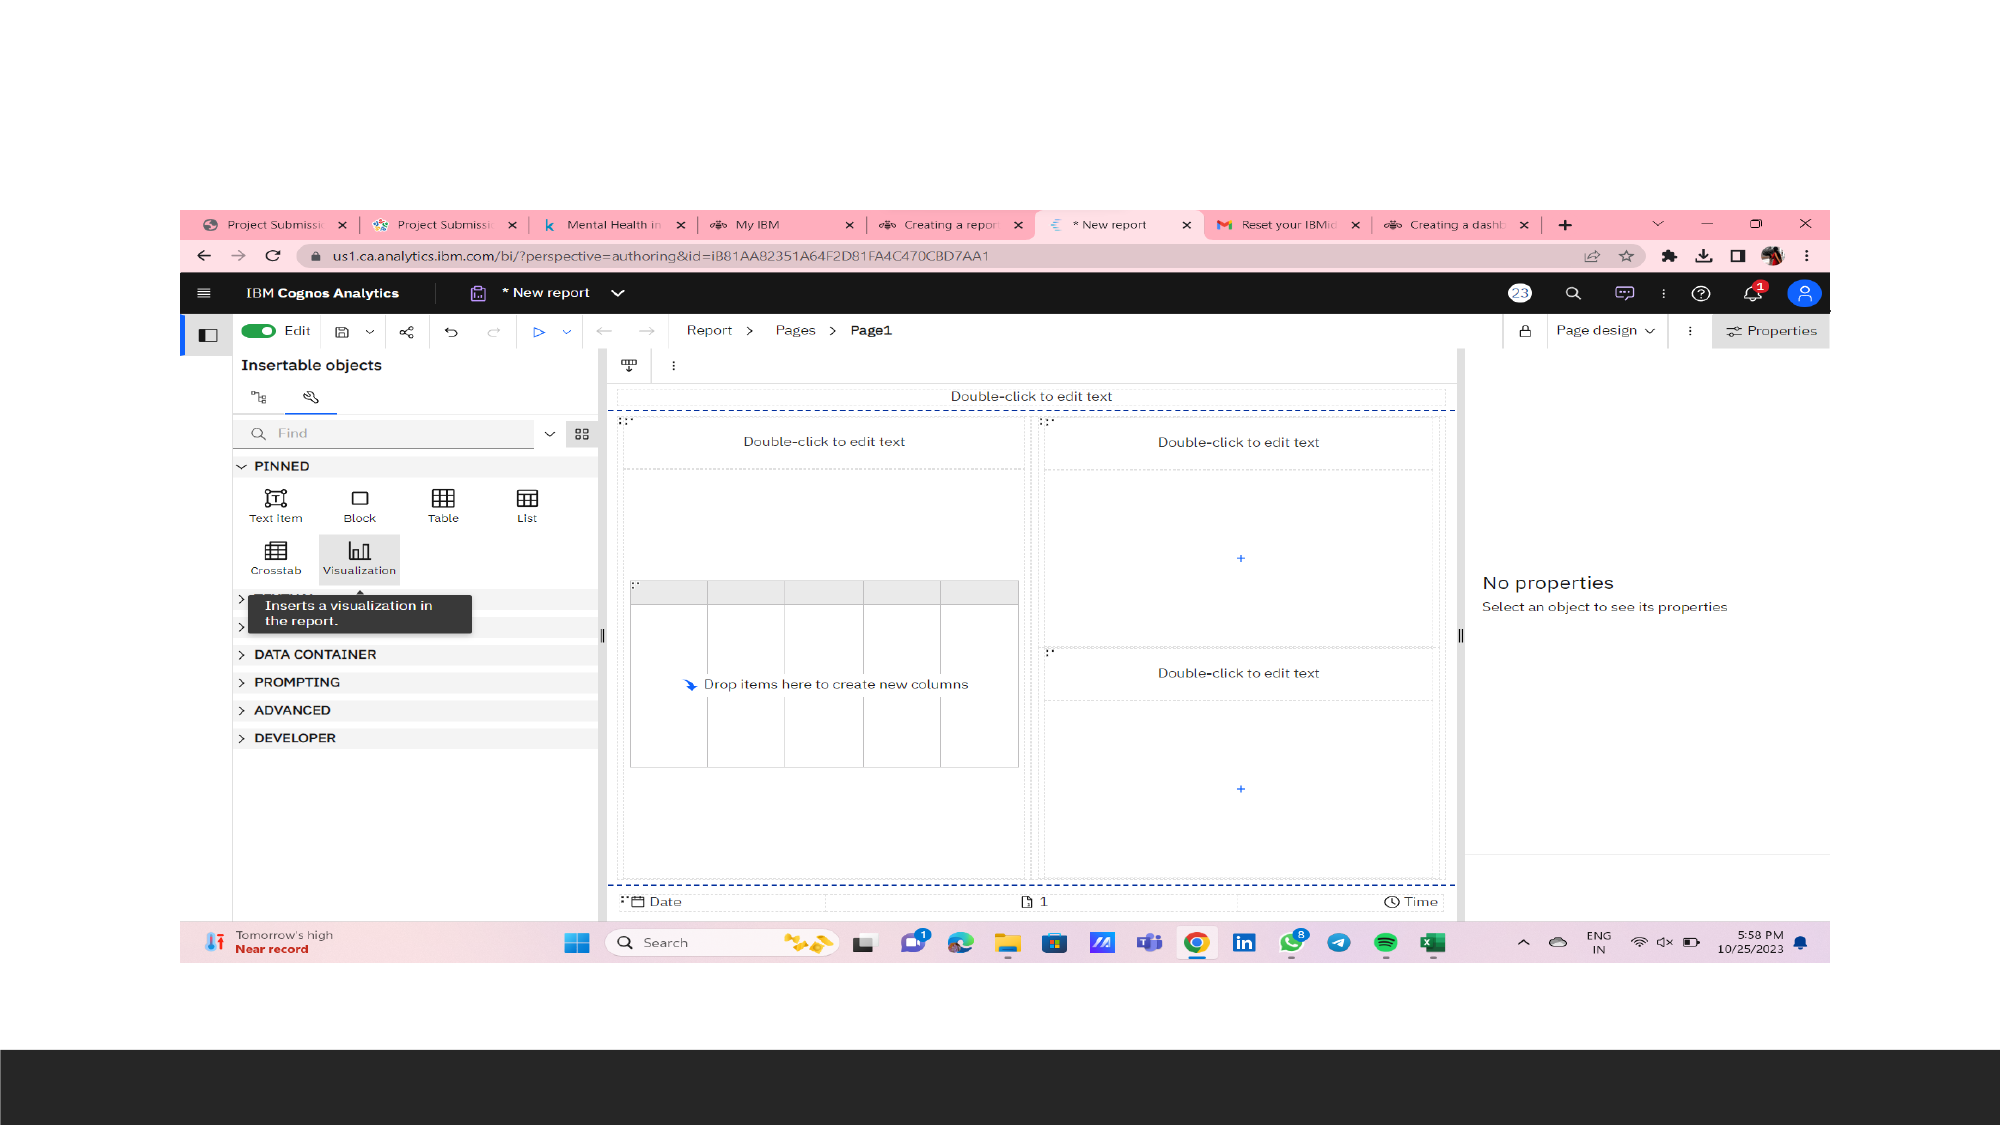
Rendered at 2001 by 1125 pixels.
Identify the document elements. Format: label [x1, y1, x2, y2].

list [179, 210, 1831, 964]
